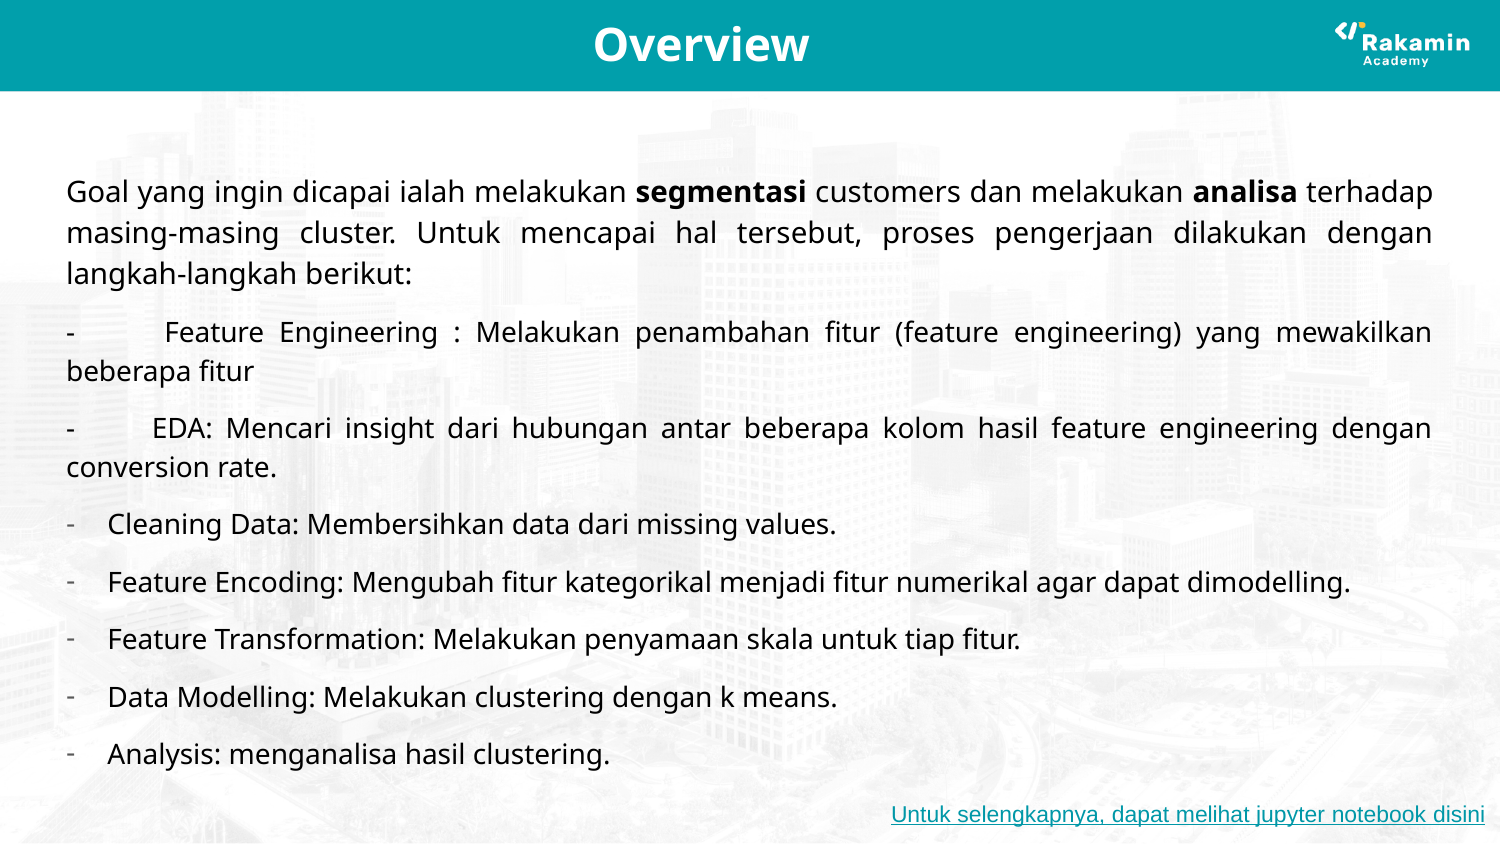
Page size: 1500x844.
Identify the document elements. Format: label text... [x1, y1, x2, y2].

picture [0, 0, 1500, 844]
list Goal yang ingin dicapai ialah melakukan segmentasi customers dan melakukan analisa terhadap masing-masing cluster. Untuk mencapai hal tersebut, proses pengerjaan dilakukan dengan langkah-langkah berikut: - Feature Engineering : Melakukan penambahan fitur (feature engineering) yang mewakilkan beberapa fitur - EDA: Mencari insight dari hubungan antar beberapa kolom hasil feature engineering dengan conversion rate. Cleaning Data: Membersihkan data dari missing values. Feature Encoding: Mengubah fitur kategorikal menjadi fitur numerikal agar dapat dimodelling. Feature Transformation: Melakukan penyamaan skala untuk tiap fitur. Data Modelling: Melakukan clustering dengan k means. Analysis: menganalisa hasil clustering. [51, 153, 1449, 786]
title Overview [51, 0, 1352, 95]
text_box Untuk selengkapnya, dapat melihat jupyter notebook disini [763, 785, 1500, 841]
